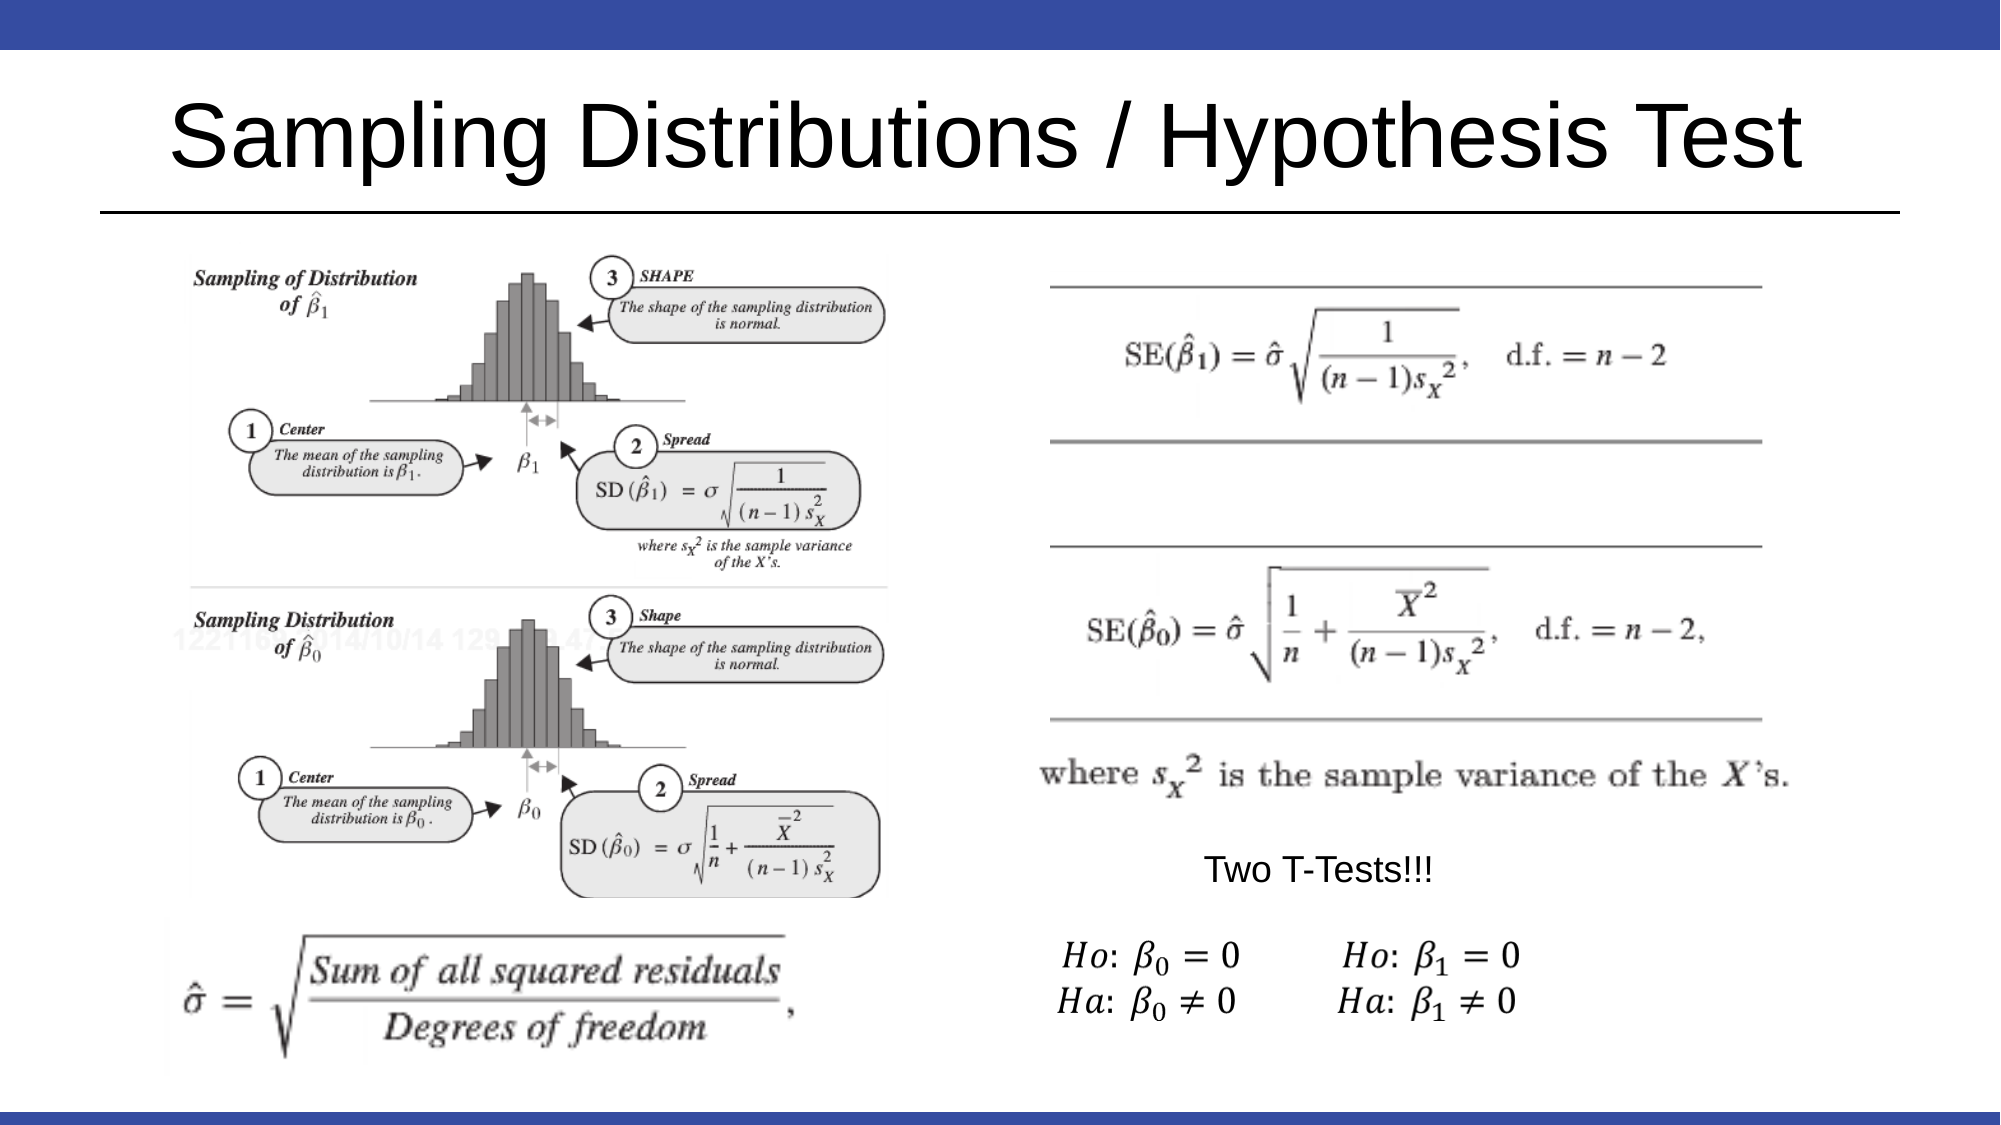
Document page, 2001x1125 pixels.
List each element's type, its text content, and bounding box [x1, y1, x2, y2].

text_box [1330, 932, 1532, 1023]
text_box Two T-Tests!!! [1049, 837, 1588, 898]
picture [1020, 270, 1830, 816]
title Sampling Distributions / Hypothesis Test [99, 37, 1900, 225]
picture [4, 242, 953, 1086]
text_box [1050, 932, 1252, 1023]
